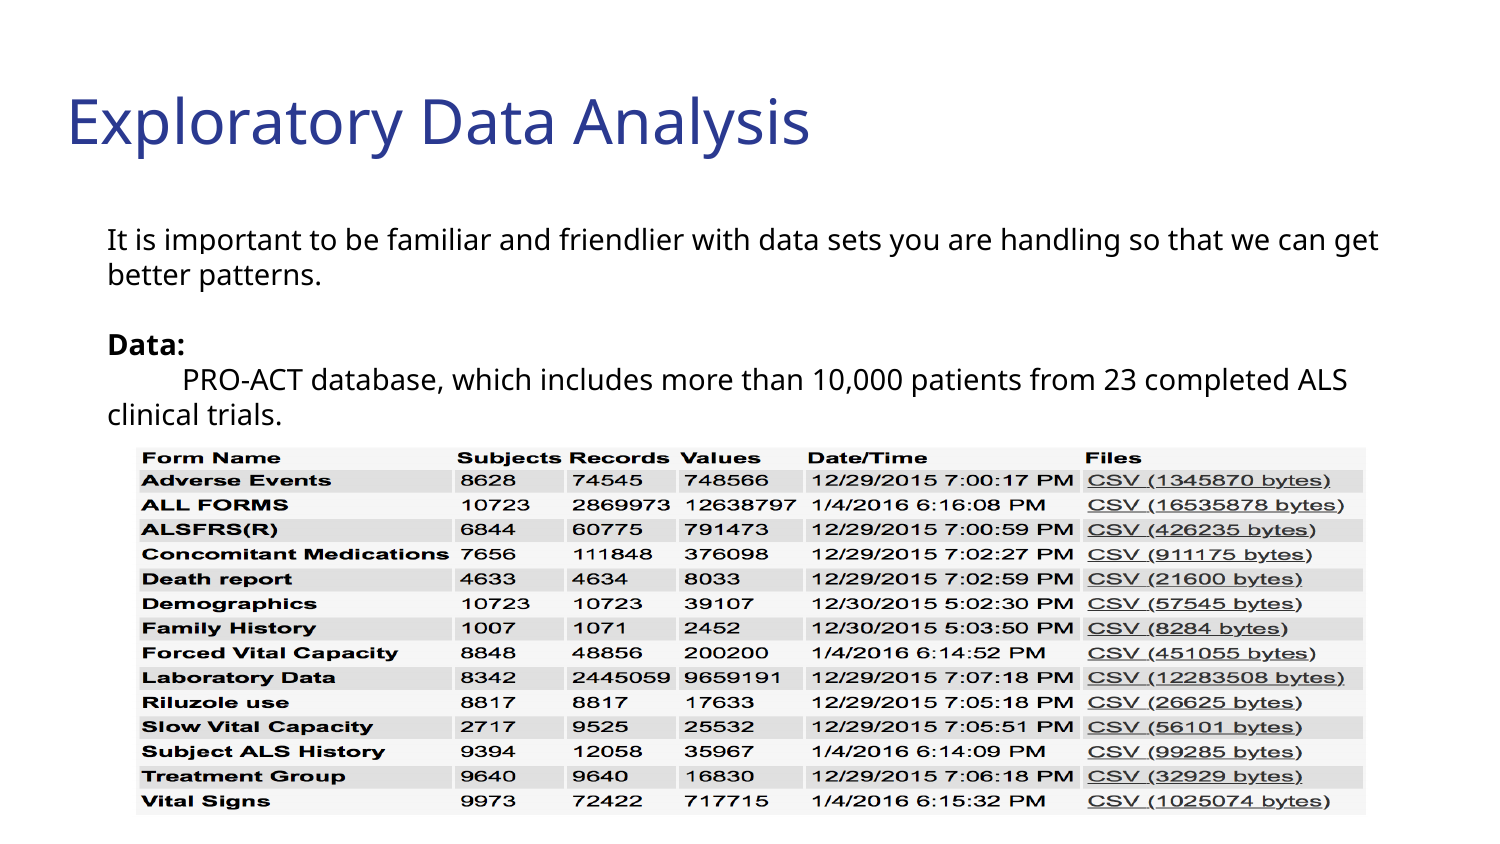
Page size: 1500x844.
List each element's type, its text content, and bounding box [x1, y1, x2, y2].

title Exploratory Data Analysis [51, 67, 1449, 167]
text_box It is important to be familiar and friendlier with data sets you are handling so that we can get better patterns. Data: PRO-ACT database, which includes more than 10,000 patients from 23 completed ALS clinical trials. [92, 206, 1403, 770]
picture [131, 442, 1369, 817]
